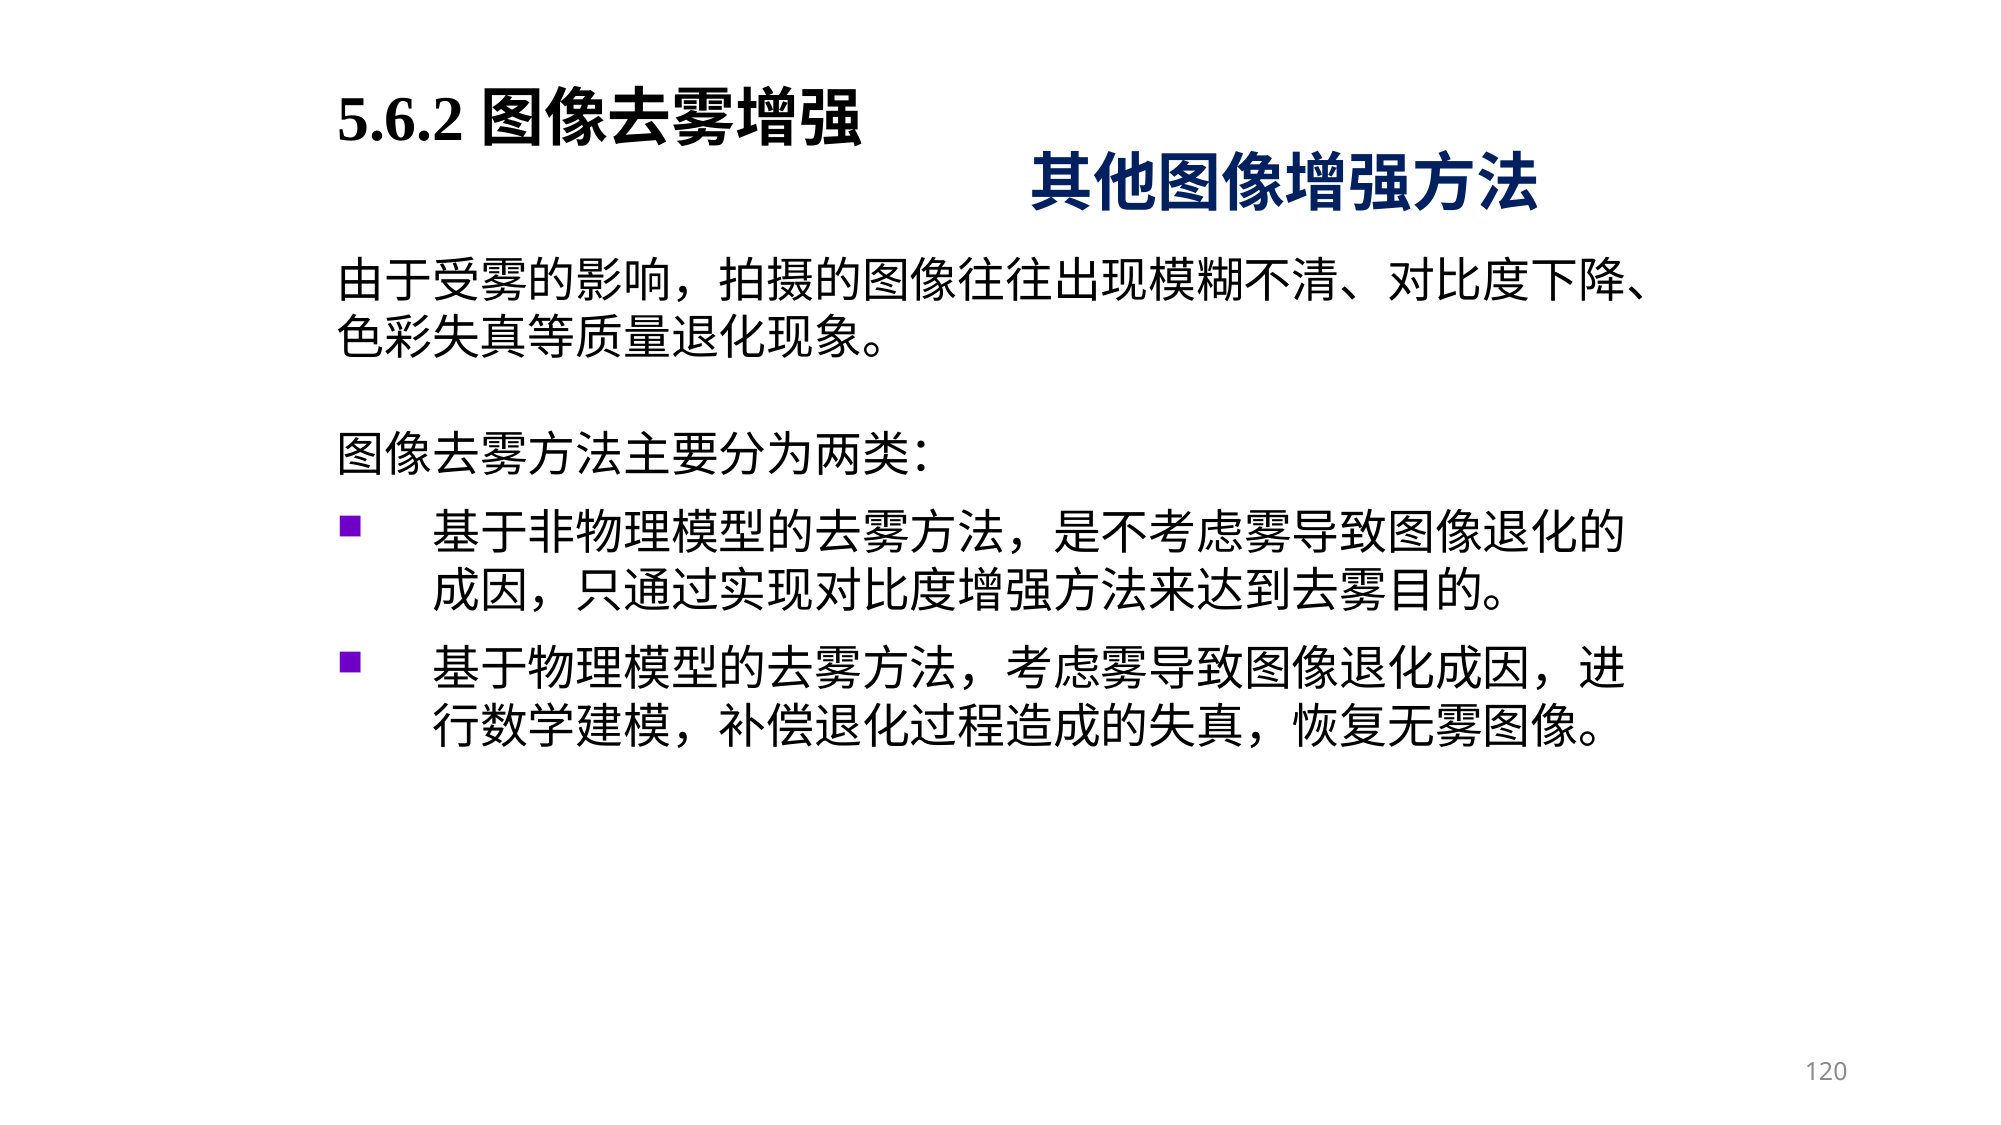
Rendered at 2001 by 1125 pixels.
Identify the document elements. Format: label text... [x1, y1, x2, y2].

slide_number 120 [1412, 1042, 1863, 1103]
text_box 由于受雾的影响，拍摄的图像往往出现模糊不清、对比度下降、色彩失真等质量退化现象。 [322, 242, 1701, 372]
text_box 5.6.2图像去雾增强 [322, 50, 1475, 180]
text_box 其他图像增强方法 [894, 147, 1675, 213]
text_box 图像去雾方法主要分为两类： 基于非物理模型的去雾方法，是不考虑雾导致图像退化的成因，只通过实现对比度增强方法来达到去雾目的。 基于物理模型的去雾方法，考虑雾导致图像退化成因，进行数学建模，补偿退化过程造成的失真，恢复无雾图像。 [322, 415, 1675, 761]
